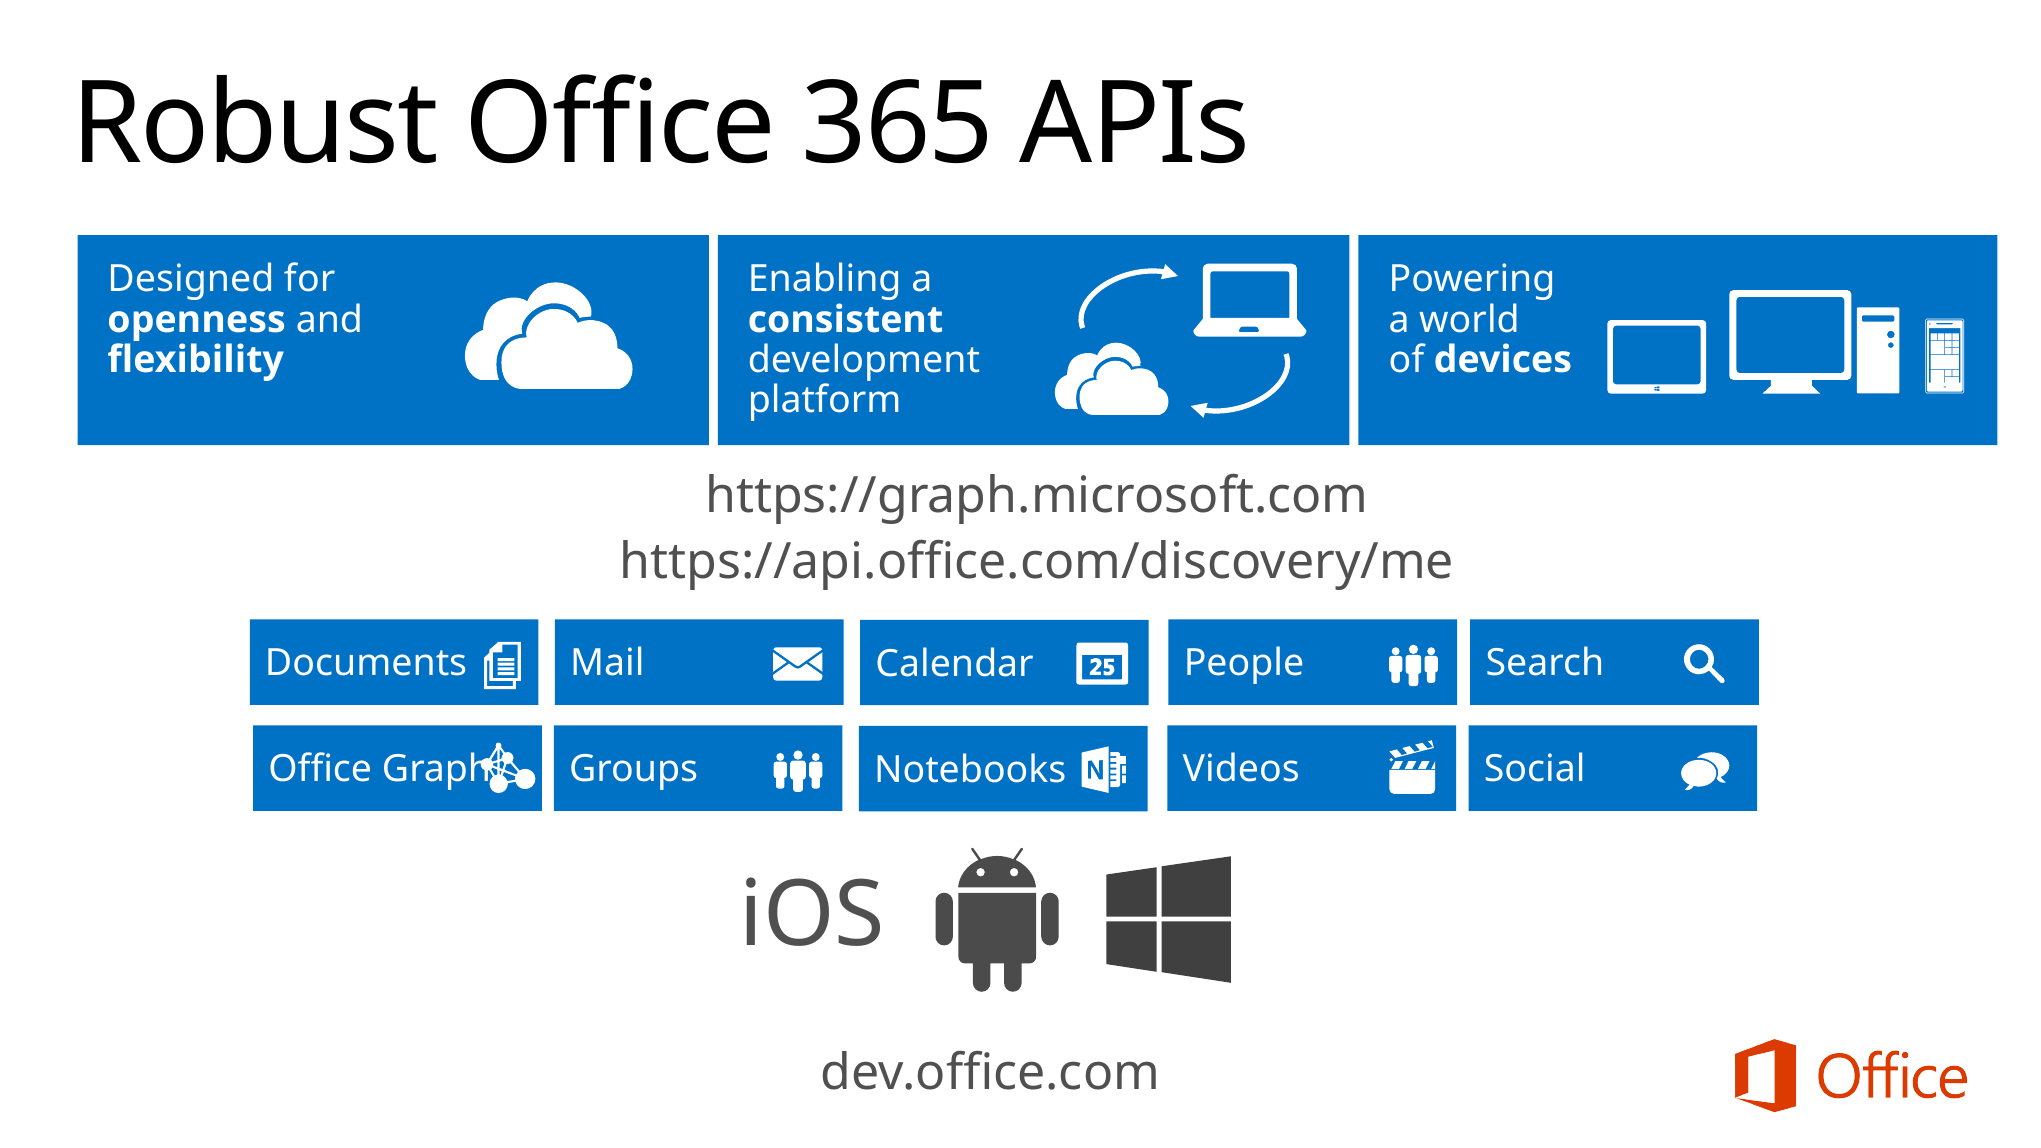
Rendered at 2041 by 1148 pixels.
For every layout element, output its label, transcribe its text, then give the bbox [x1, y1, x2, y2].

text_box Notebooks [858, 725, 1149, 812]
text_box [772, 752, 788, 790]
picture [1703, 1007, 1999, 1144]
text_box Enabling a consistent development platform [717, 234, 1350, 446]
text_box [1106, 921, 1157, 972]
text_box [1106, 867, 1157, 917]
text_box Groups [553, 725, 843, 812]
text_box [1054, 263, 1307, 416]
text_box [1389, 740, 1434, 758]
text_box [1168, 619, 1458, 706]
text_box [1469, 619, 1760, 706]
text_box [1110, 752, 1126, 788]
text_box [480, 742, 536, 794]
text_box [249, 619, 539, 706]
text_box Powering a world of devices [1358, 234, 1998, 446]
text_box https://graph.microsoft.com https://api.office.com/discovery/me [483, 445, 1591, 614]
text_box [1925, 318, 1965, 394]
picture [935, 847, 1060, 992]
text_box [789, 749, 807, 793]
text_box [1468, 725, 1758, 812]
text_box [1389, 761, 1436, 794]
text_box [554, 619, 844, 706]
text_box [464, 282, 592, 380]
text_box [1607, 320, 1707, 394]
text_box iOS [709, 842, 983, 989]
text_box [1081, 746, 1109, 793]
text_box [808, 752, 824, 790]
text_box Office Graph [252, 725, 543, 812]
title Robust Office 365 APIs [47, 48, 1914, 174]
text_box Videos [1166, 725, 1457, 812]
text_box [1161, 921, 1231, 983]
text_box [1161, 856, 1231, 917]
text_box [859, 619, 1149, 706]
text_box Designed for openness and flexibility [77, 234, 710, 446]
text_box [501, 308, 633, 389]
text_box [1729, 289, 1900, 394]
text_box dev.office.com [806, 1032, 1185, 1108]
